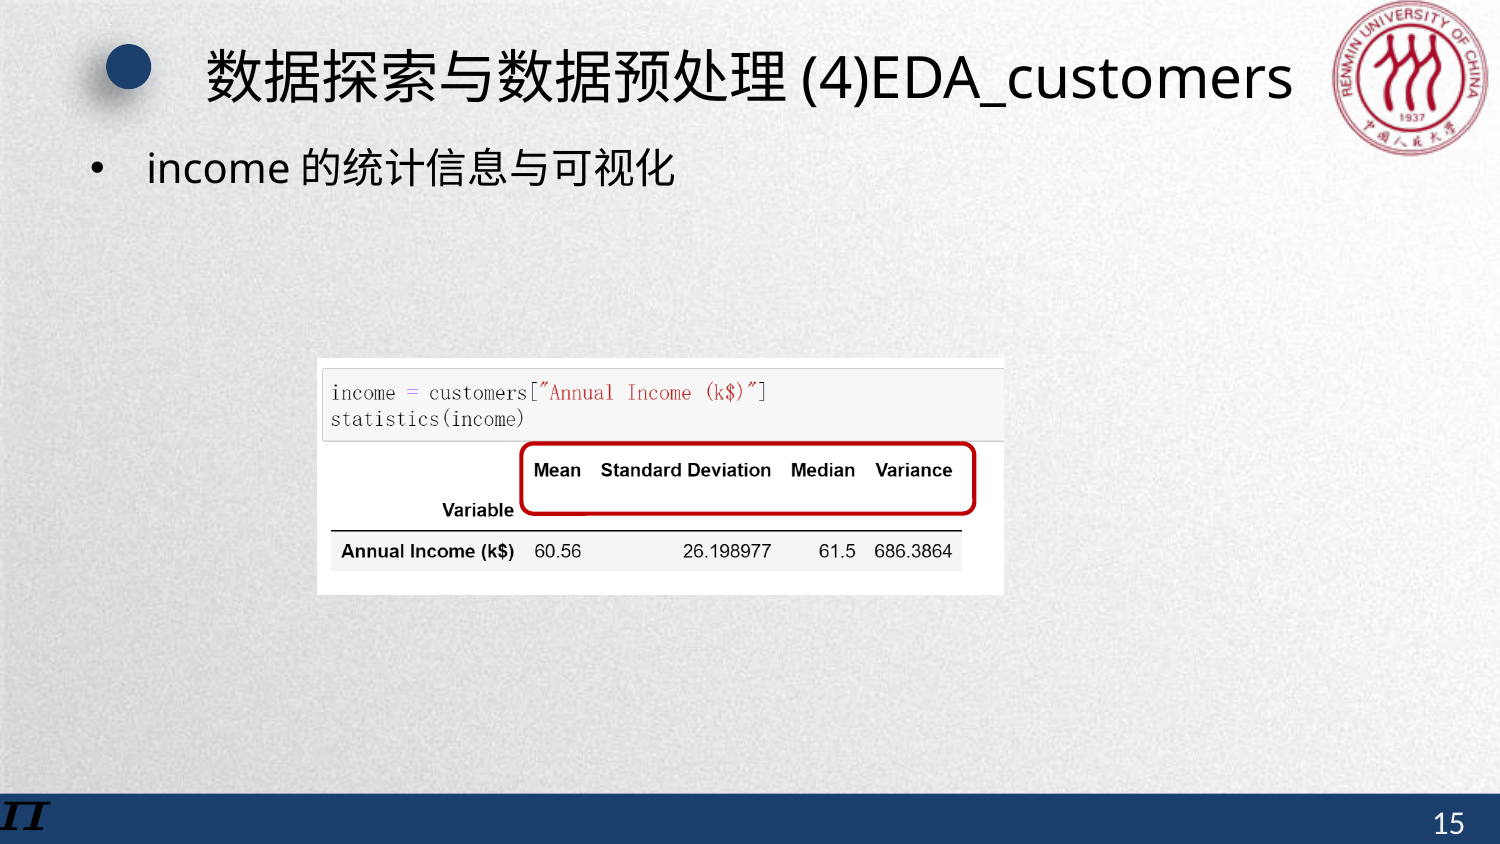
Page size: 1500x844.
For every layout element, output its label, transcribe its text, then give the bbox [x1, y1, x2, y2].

list income的统计信息与可视化 [75, 134, 1425, 781]
picture [0, 0, 1500, 793]
title 数据探索与数据预处理(4)EDA_customers [75, 33, 1425, 116]
